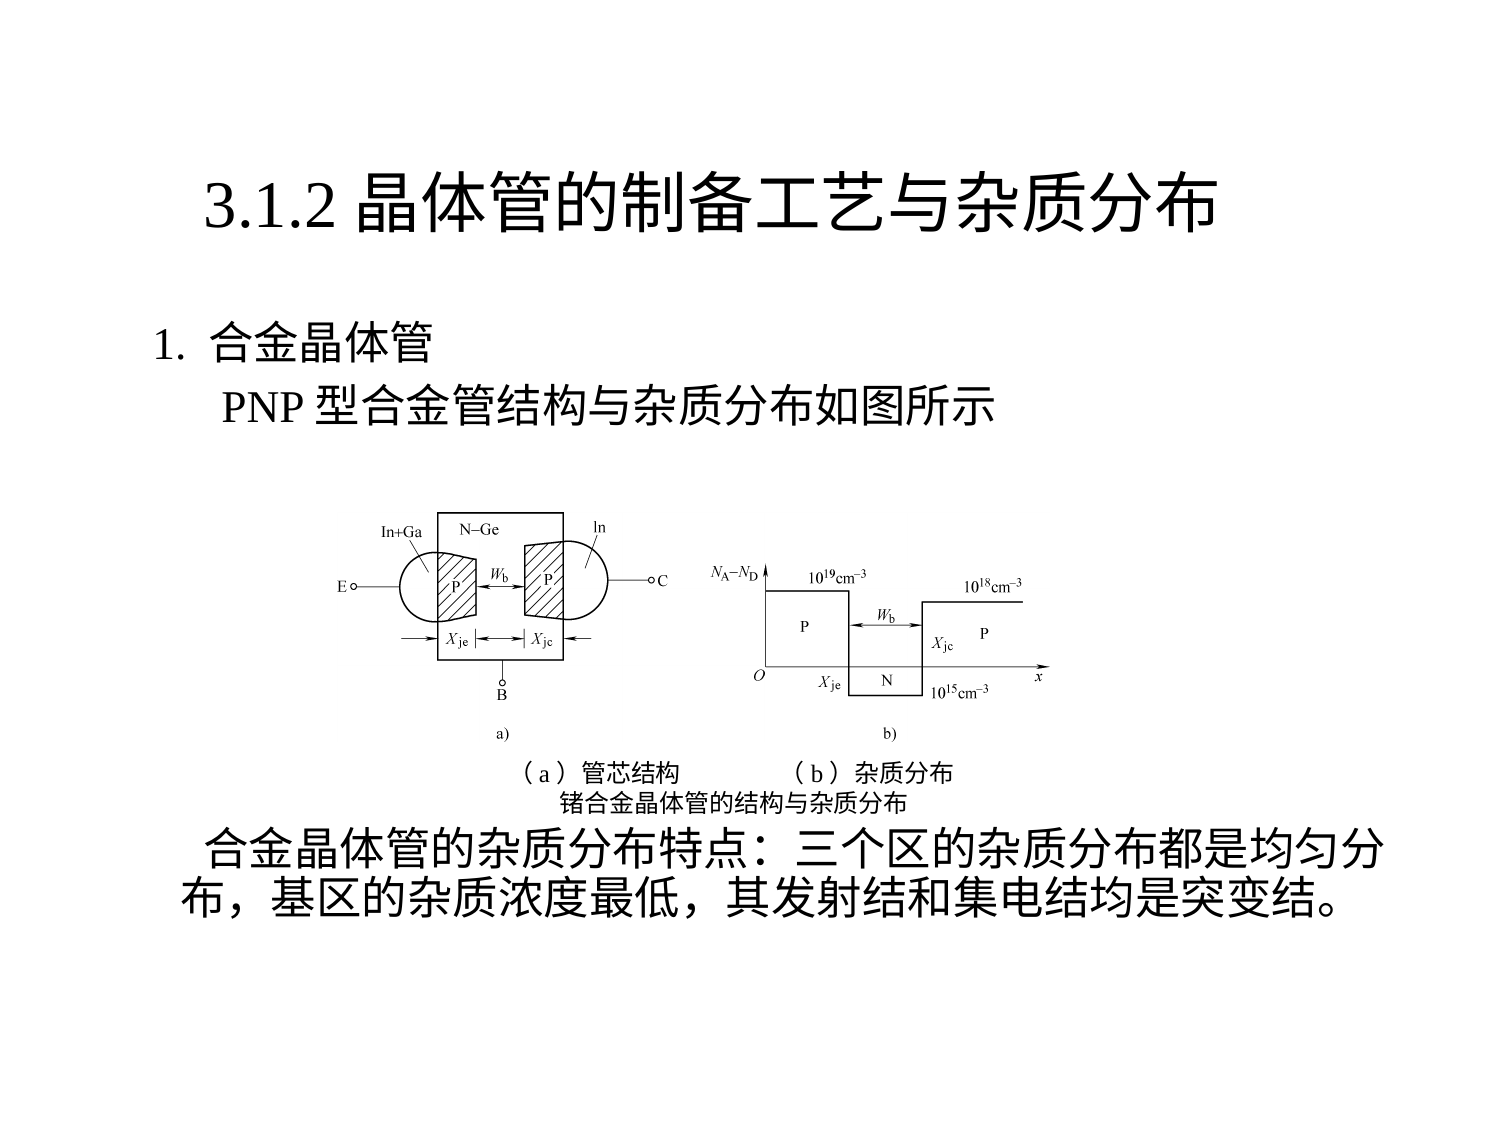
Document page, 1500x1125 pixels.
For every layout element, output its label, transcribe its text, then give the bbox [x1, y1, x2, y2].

title 3.1.2晶体管的制备工艺与杂质分布 [188, 137, 1350, 275]
list 1. 合金晶体管 PNP型合金管结构与杂质分布如图所示 合金晶体管的杂质分布特点：三个区的杂质分布都是均匀分布，基区的杂质浓度最低，其发射结和集电结均是突变结。 [137, 312, 1413, 988]
picture [337, 512, 1050, 742]
text_box （a）管芯结构 （b）杂质分布 锗合金晶体管的结构与杂质分布 [424, 749, 1038, 825]
